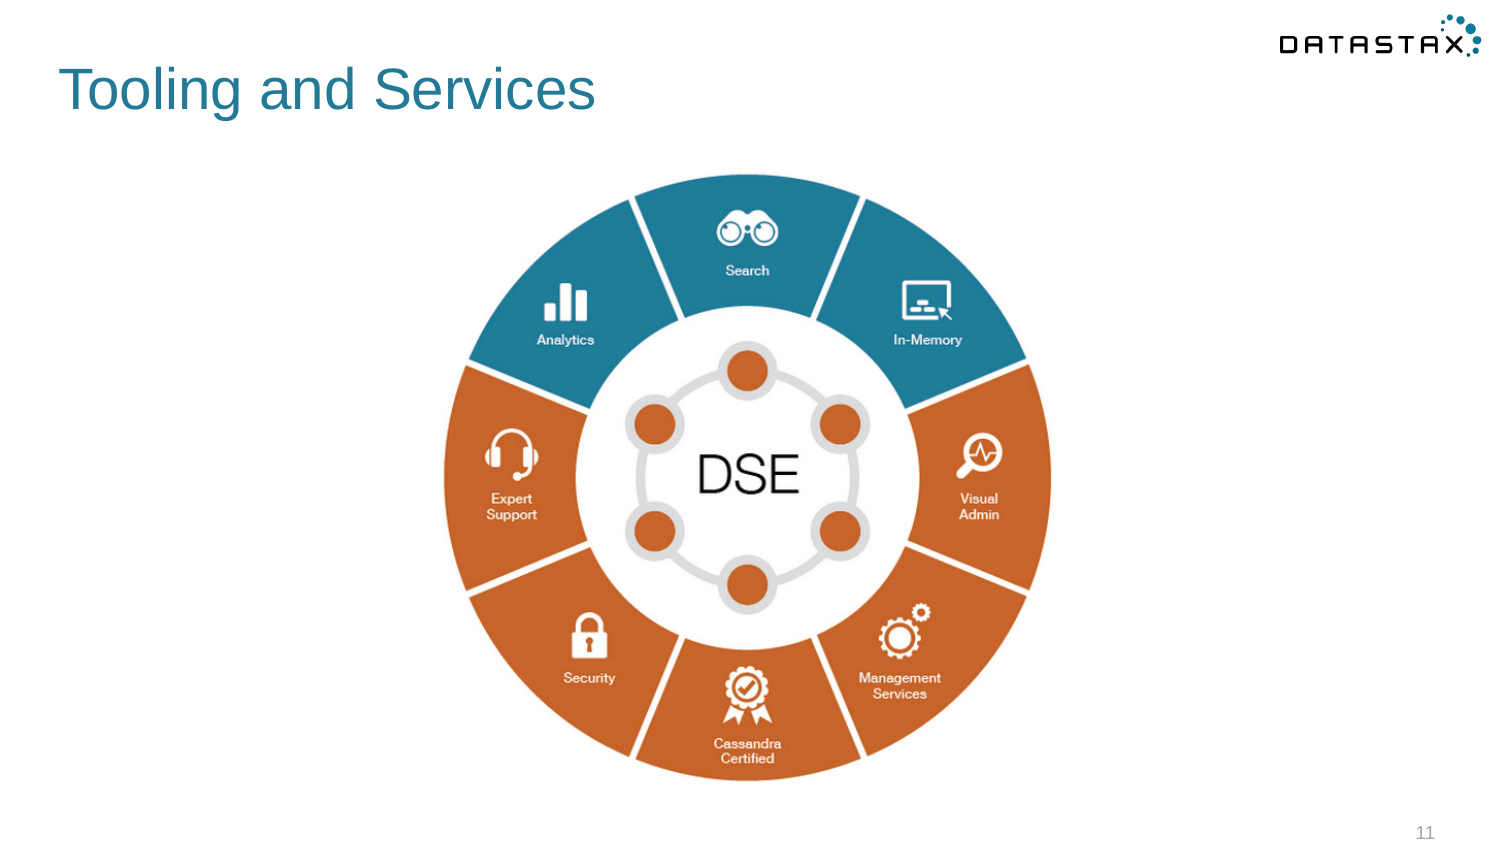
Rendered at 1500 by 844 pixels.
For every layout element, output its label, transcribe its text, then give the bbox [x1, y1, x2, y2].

slide_number 11 [1110, 820, 1436, 844]
picture [417, 150, 1083, 805]
title Tooling and Services [58, 50, 1486, 192]
picture [1273, 7, 1485, 50]
